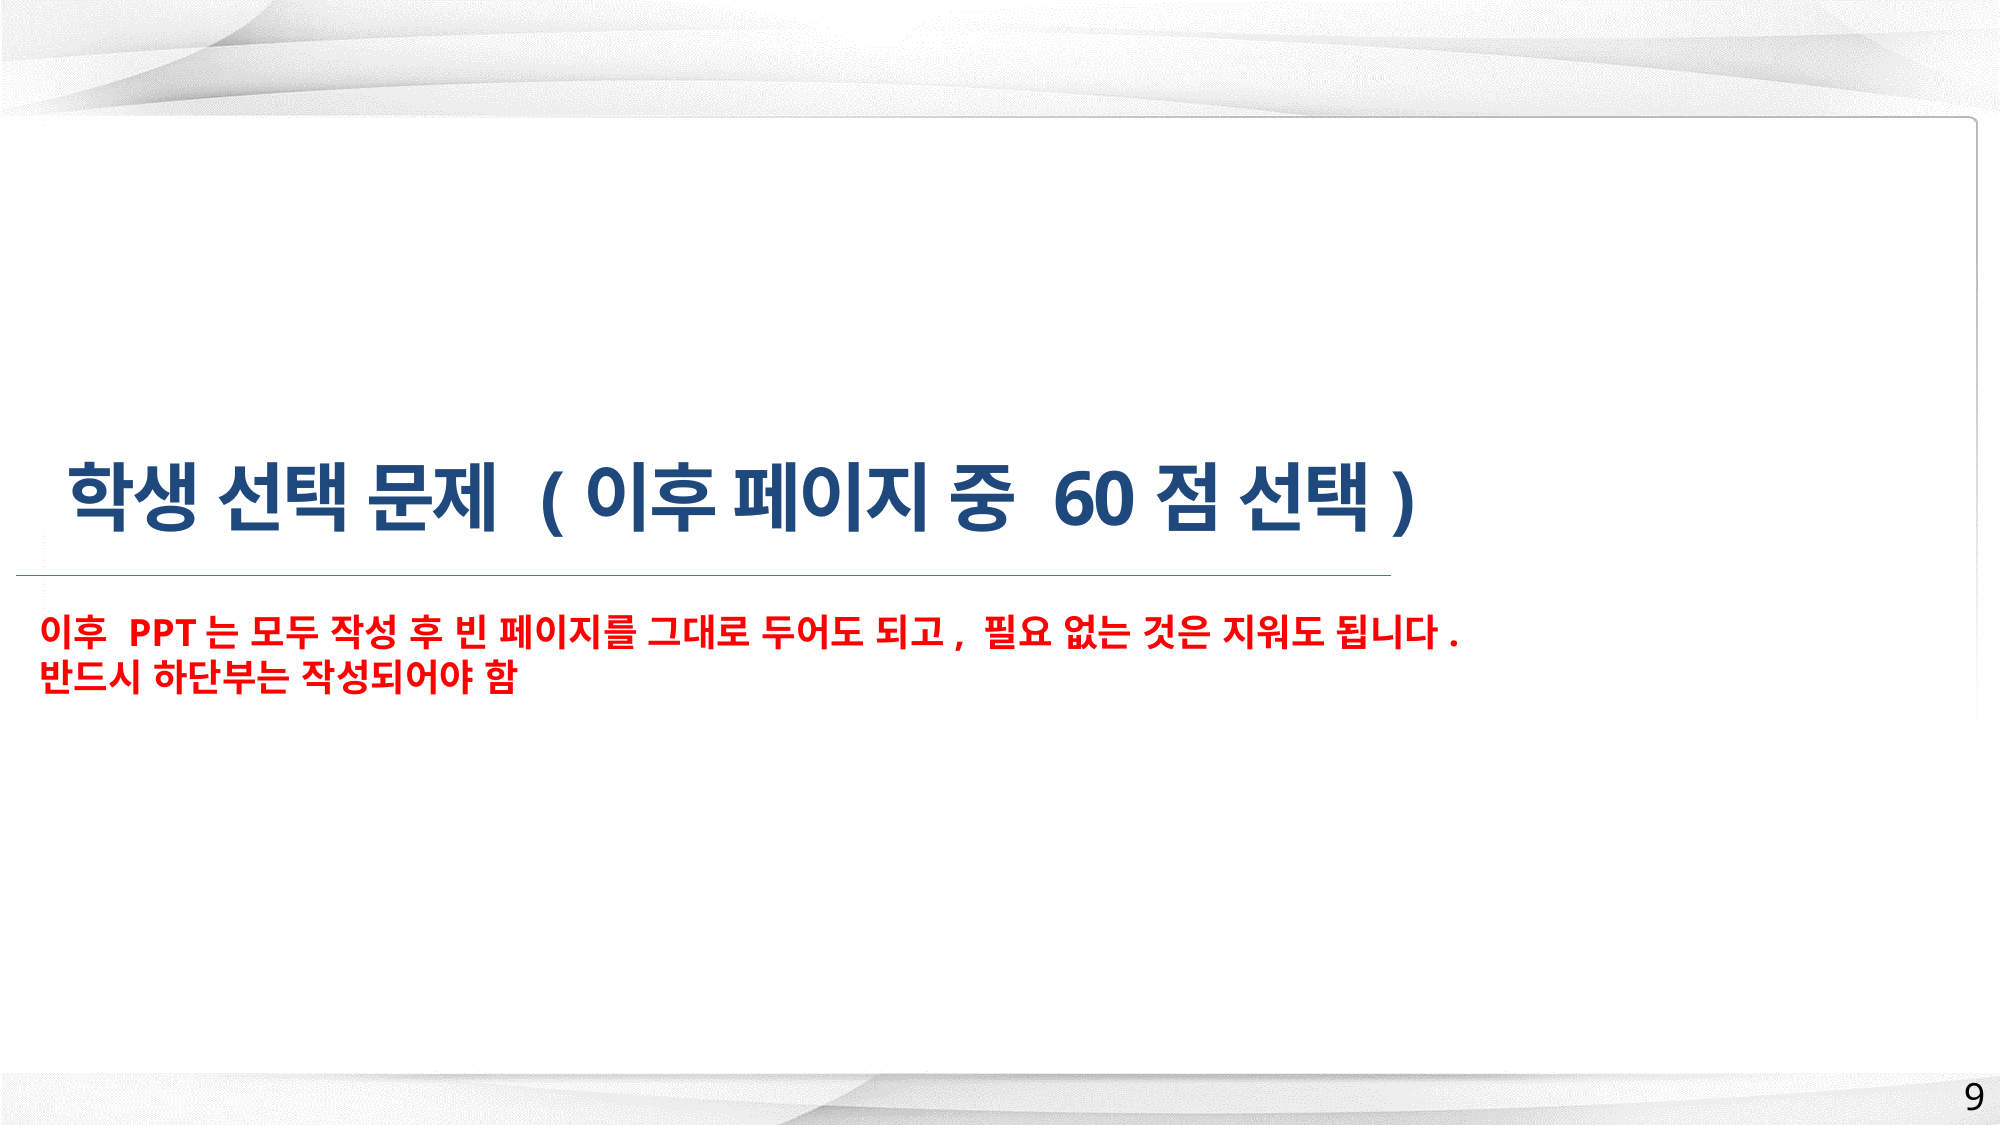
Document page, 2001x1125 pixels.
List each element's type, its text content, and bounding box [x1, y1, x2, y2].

text_box 학생 선택 문제 (이후 페이지 중 60점 선택) [52, 443, 1477, 549]
text_box 이후 PPT는 모두 작성 후 빈 페이지를 그대로 두어도 되고, 필요 없는 것은 지워도 됩니다. 반드시 하단부는 작성되어야 함 [24, 601, 1484, 707]
picture [0, 0, 2000, 1125]
text_box 9 [1895, 1065, 2000, 1125]
